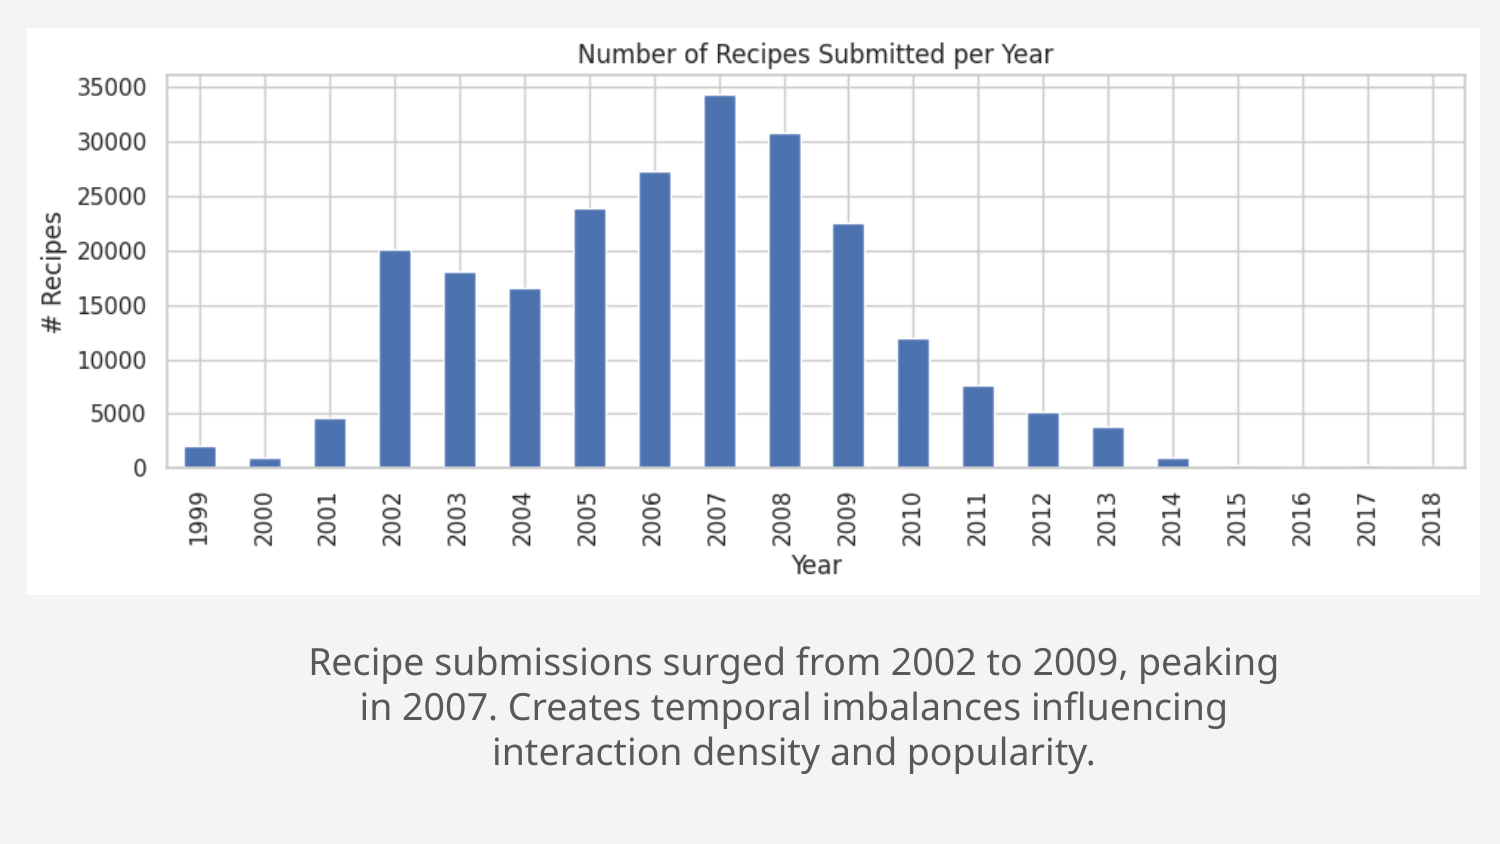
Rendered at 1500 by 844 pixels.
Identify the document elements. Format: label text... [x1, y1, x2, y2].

picture [27, 28, 1480, 596]
text_box Recipe submissions surged from 2002 to 2009, peaking in 2007. Creates temporal imbalances influencing interaction density and popularity. [273, 622, 1315, 821]
